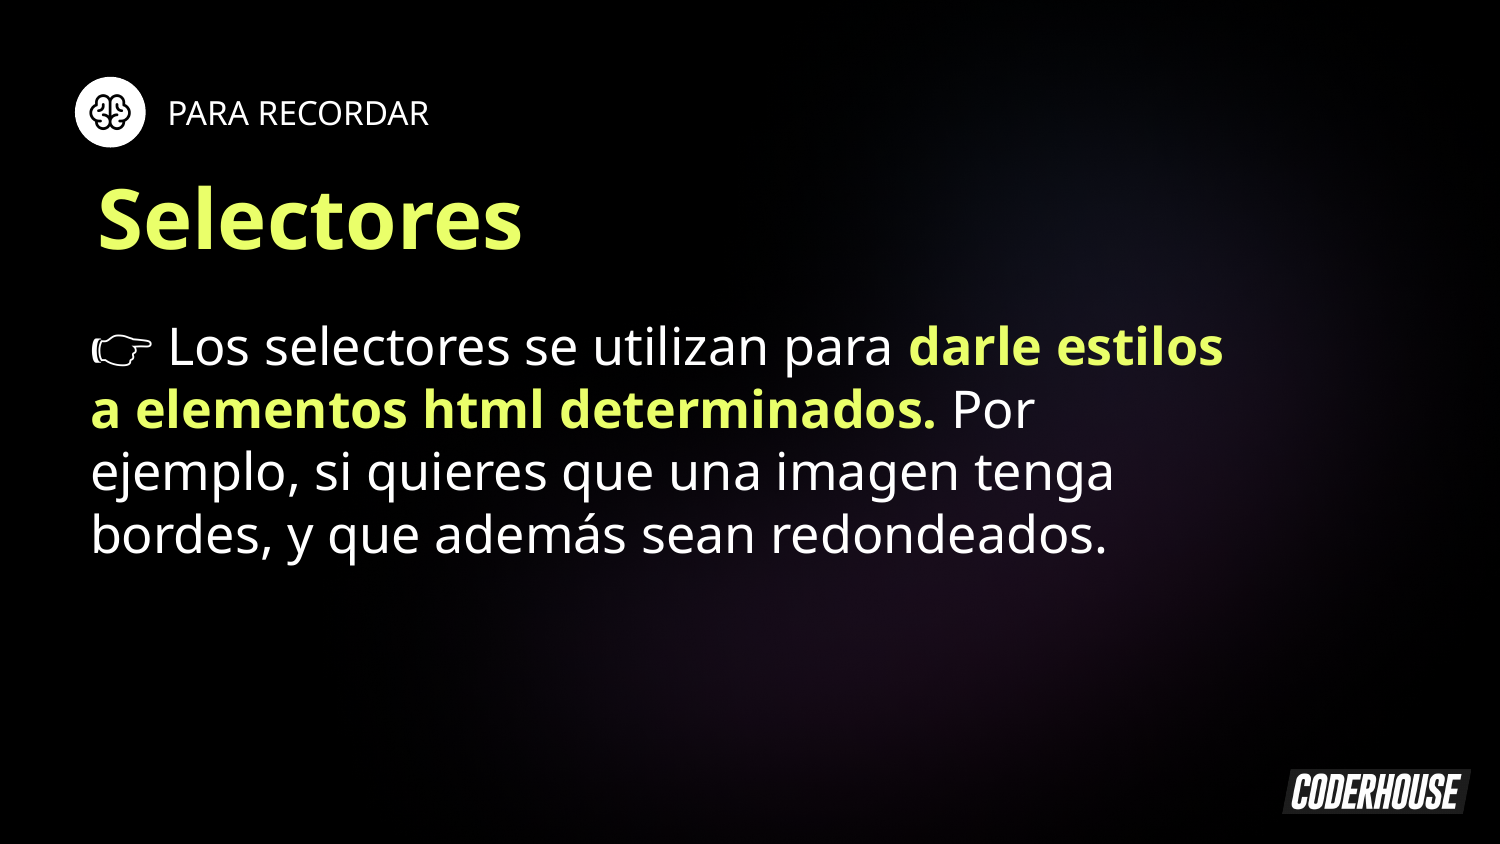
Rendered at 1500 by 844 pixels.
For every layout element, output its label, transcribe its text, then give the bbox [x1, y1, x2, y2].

text_box 👉 Los selectores se utilizan para darle estilos a elementos html determinados. Por ejemplo, si quieres que una imagen tenga bordes, y que además sean redondeados. [75, 298, 1252, 579]
text_box Selectores [82, 162, 1282, 283]
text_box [74, 76, 146, 148]
picture [0, 0, 1500, 844]
text_box PARA RECORDAR [152, 76, 632, 147]
